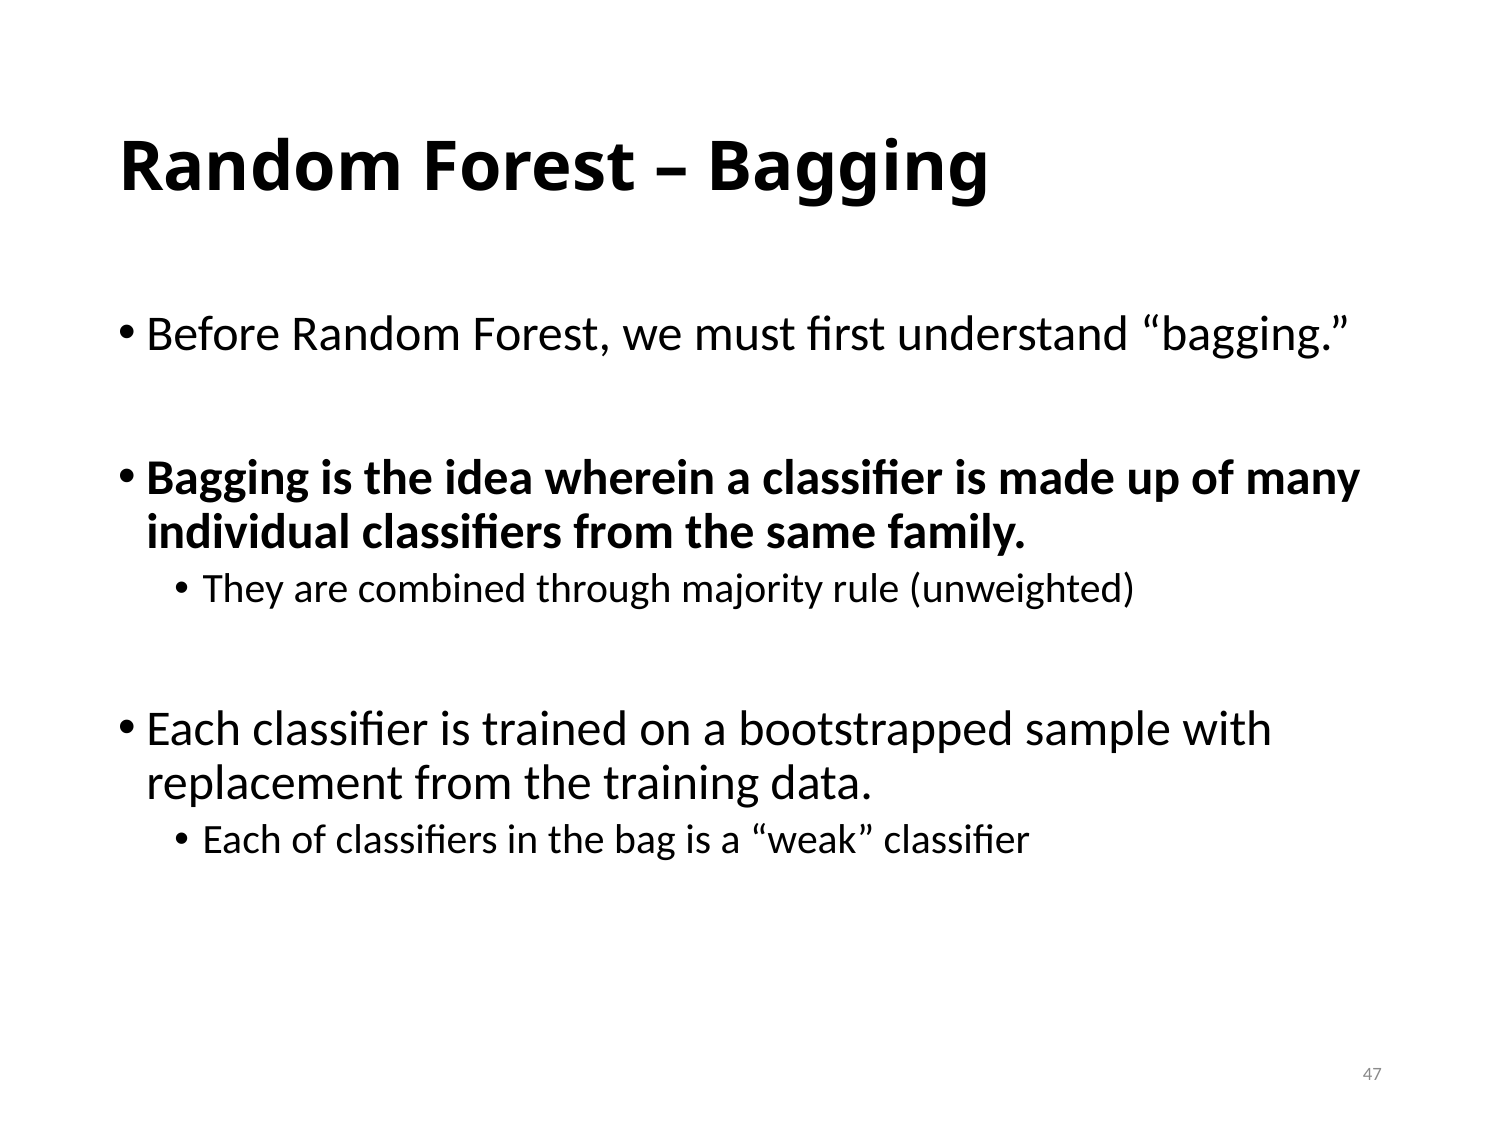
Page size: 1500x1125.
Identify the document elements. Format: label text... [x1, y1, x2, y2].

title Random Forest – Bagging [103, 59, 1397, 278]
slide_number 47 [1059, 1042, 1397, 1103]
list Before Random Forest, we must first understand “bagging.” Bagging is the idea wherein a classifier is made up of many individual classifiers from the same family. They are combined through majority rule (unweighted) Each classifier is trained on a bootstrapped sample with replacement from the training data. Each of classifiers in the bag is a “weak” classifier [103, 299, 1397, 1014]
